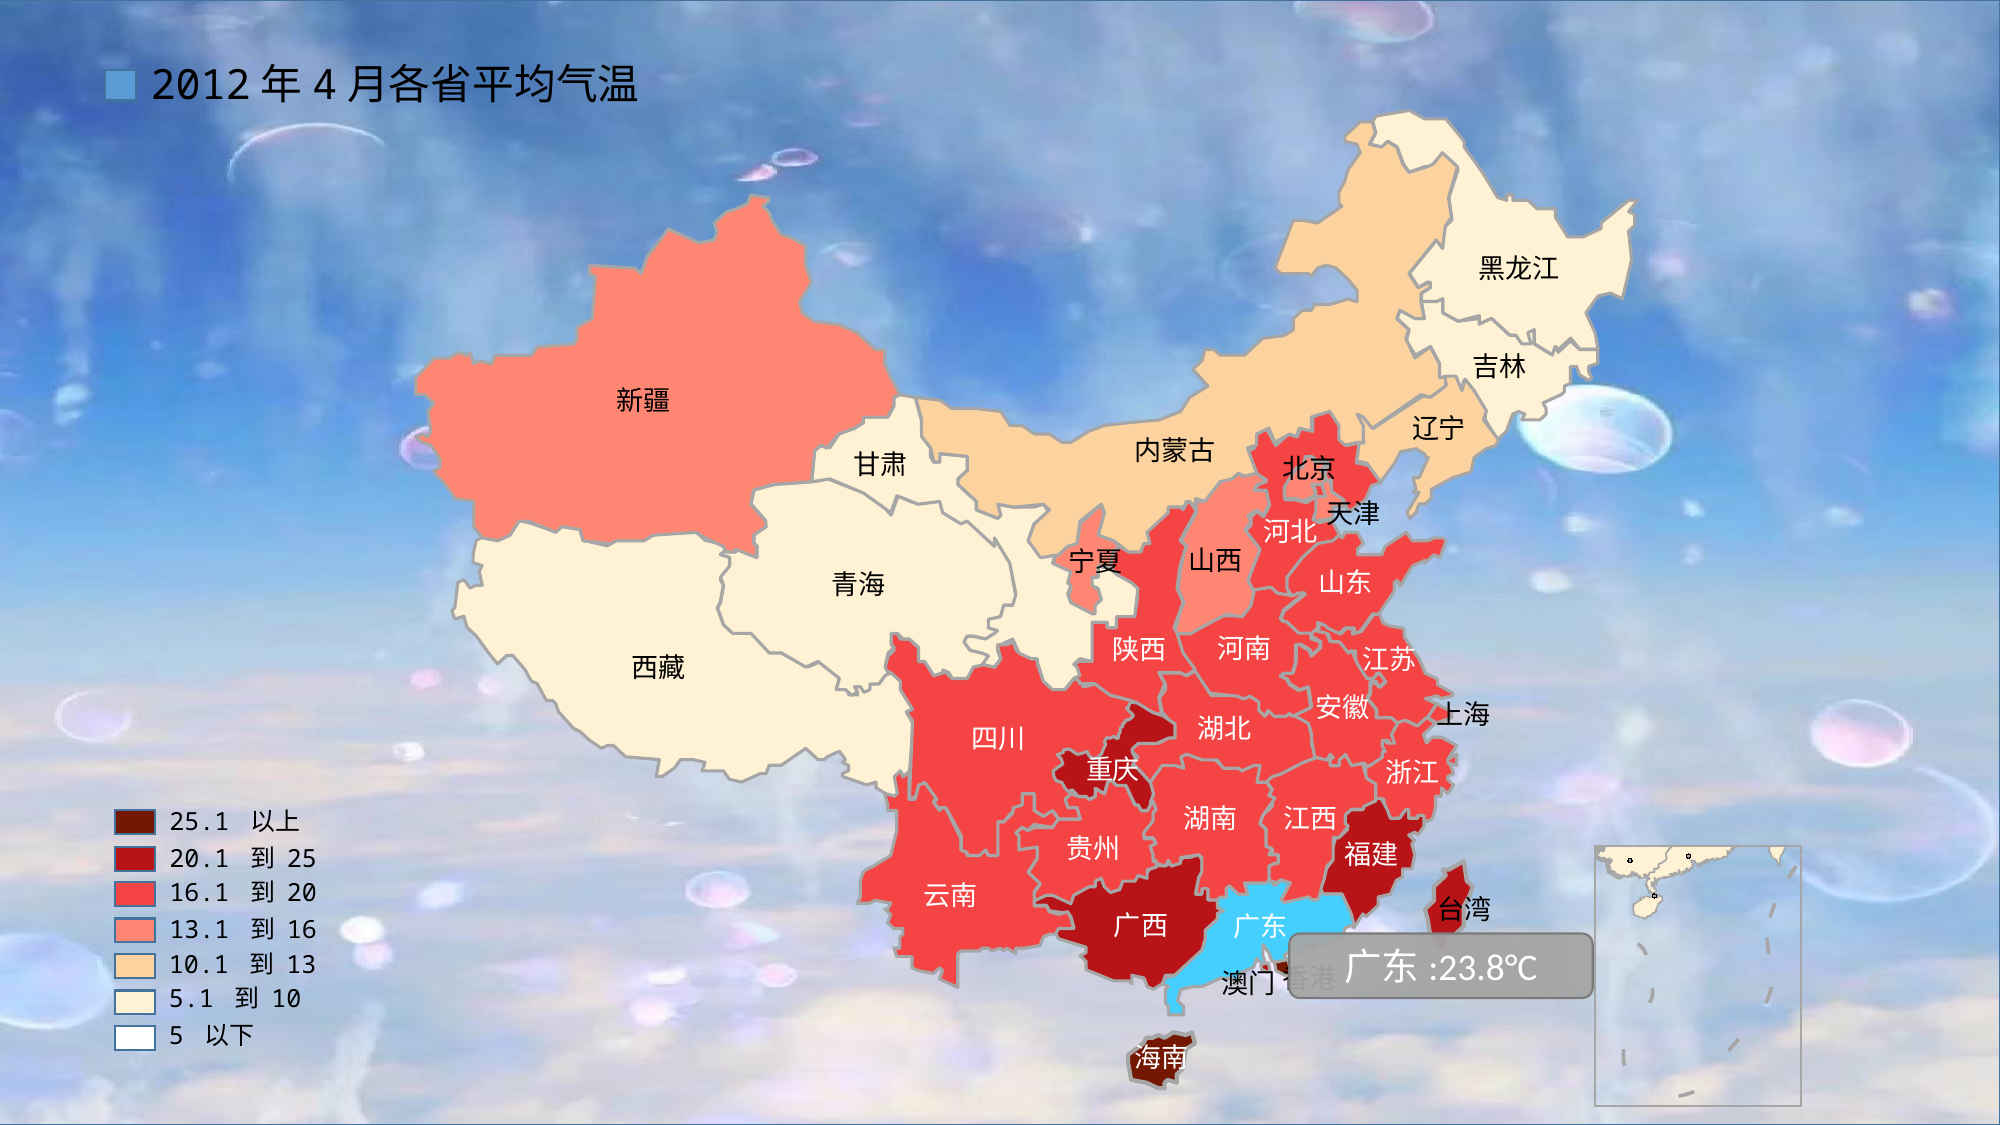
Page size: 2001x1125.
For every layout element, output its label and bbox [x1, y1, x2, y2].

text_box [415, 110, 1639, 1089]
text_box [1594, 845, 1801, 1106]
picture [0, 0, 2000, 1125]
